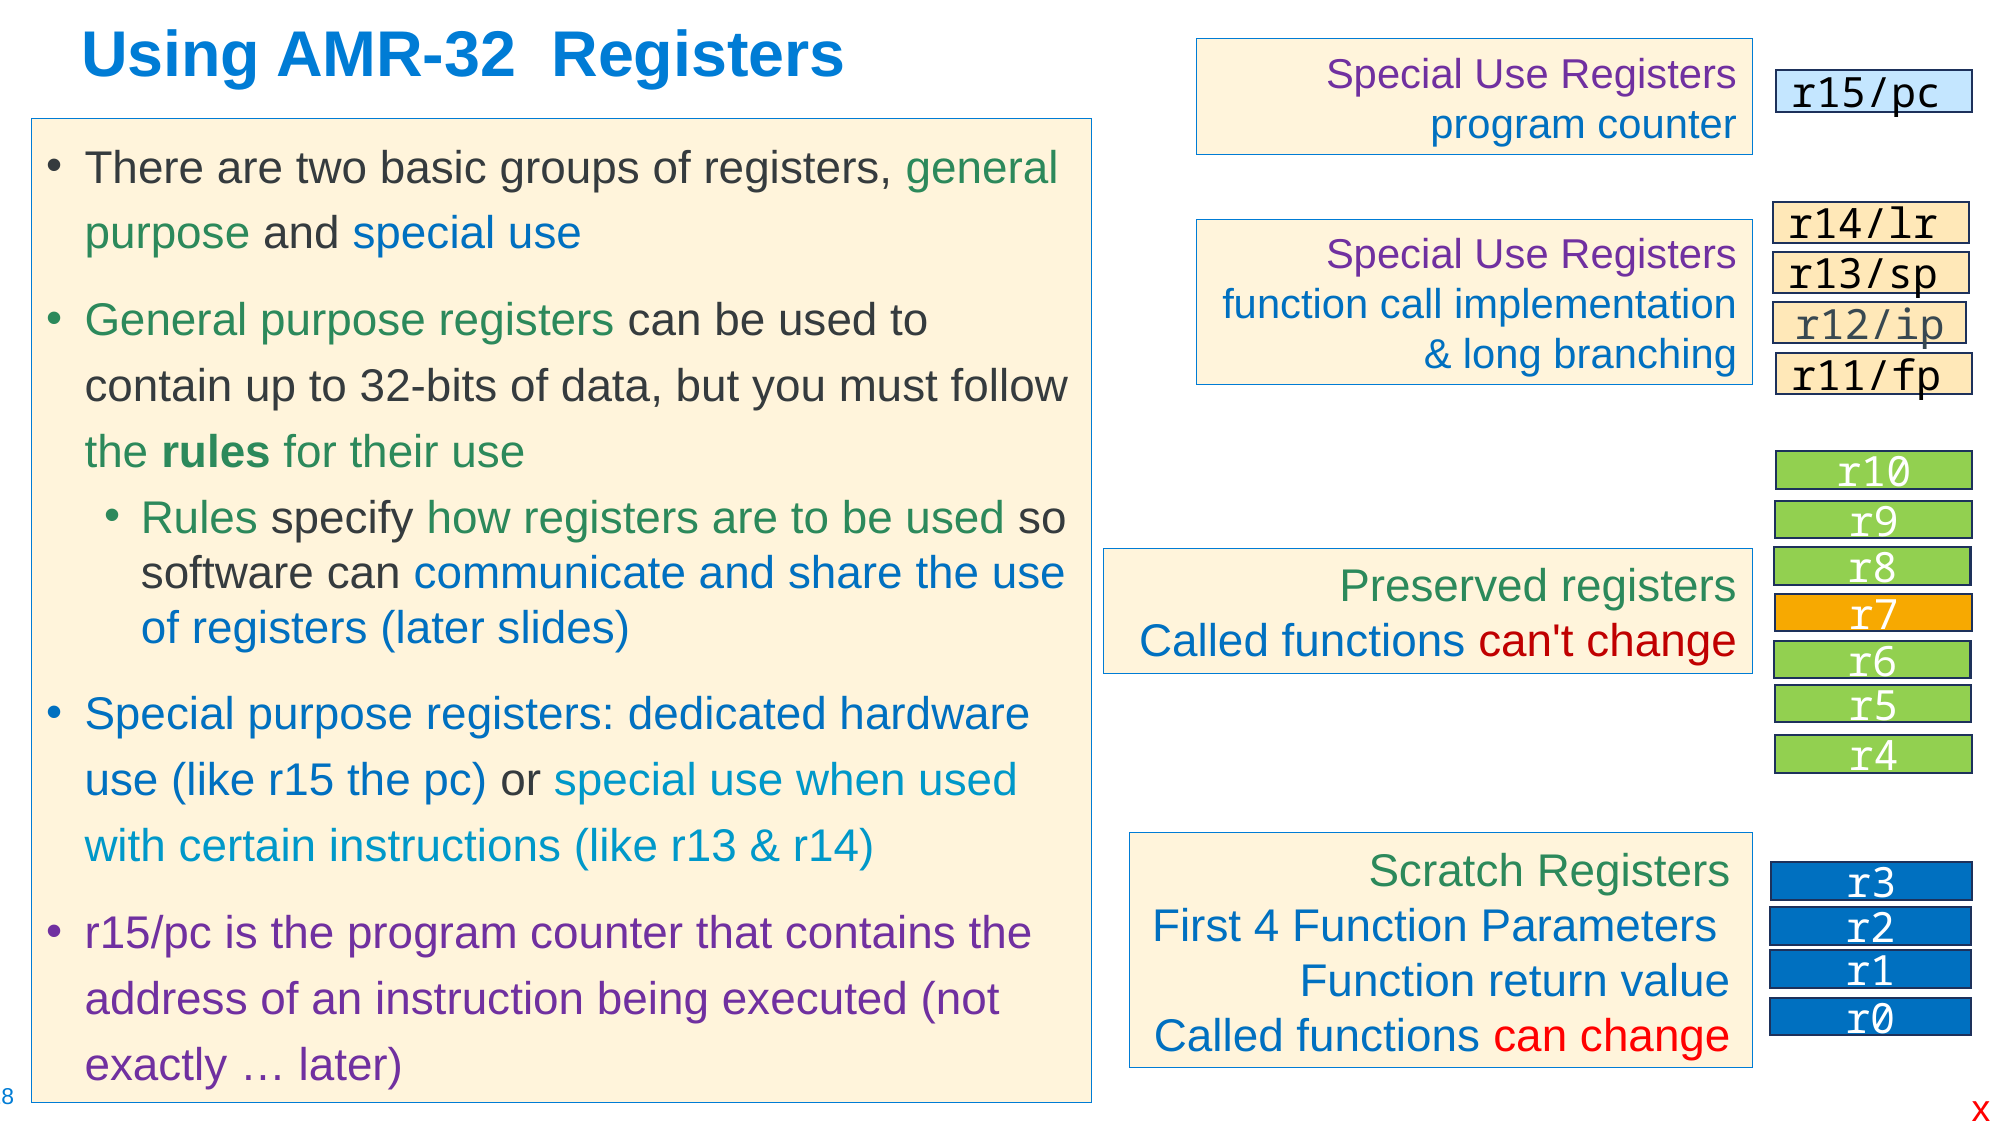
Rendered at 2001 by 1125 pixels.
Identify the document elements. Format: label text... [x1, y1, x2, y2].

text_box r7 [1775, 593, 1972, 632]
text_box r14/lr [1772, 201, 1970, 244]
text_box r9 [1775, 500, 1972, 539]
text_box Special Use Registers function call implementation & long branching [1196, 219, 1753, 385]
text_box r6 [1774, 640, 1971, 679]
text_box r11/fp [1775, 353, 1973, 394]
text_box r3 [1770, 862, 1972, 900]
list There are two basic groups of registers, general purpose and special use General purpose registers can be used to contain up to 32-bits of data, but you must follow the rules for their use Rules specify how registers are to be used so software can communicate and share the use of registers (later slides) Special purpose registers: dedicated hardware use (like r15 the pc) or special use when used with certain instructions (like r13 & r14) r15/pc is the program counter that contains the address of an instruction being executed (not exactly … later) [31, 118, 1092, 1103]
text_box r0 [1769, 997, 1972, 1036]
text_box r2 [1769, 907, 1972, 945]
text_box r12/ip [1772, 302, 1967, 344]
text_box Special Use Registers program counter [1196, 38, 1753, 155]
text_box r4 [1775, 735, 1972, 773]
text_box Preserved registers Called functions can't change [1103, 548, 1753, 674]
text_box r8 [1774, 547, 1971, 585]
text_box r13/sp [1772, 251, 1970, 293]
text_box r10 [1775, 451, 1972, 489]
text_box Scratch Registers First 4 Function Parameters Function return value Called functions can change [1129, 832, 1753, 1068]
text_box x [1956, 1076, 2000, 1125]
text_box r15/pc [1775, 70, 1973, 112]
text_box r5 [1775, 684, 1972, 723]
text_box r1 [1769, 950, 1972, 988]
title Using AMR-32 Registers [66, 5, 1792, 98]
